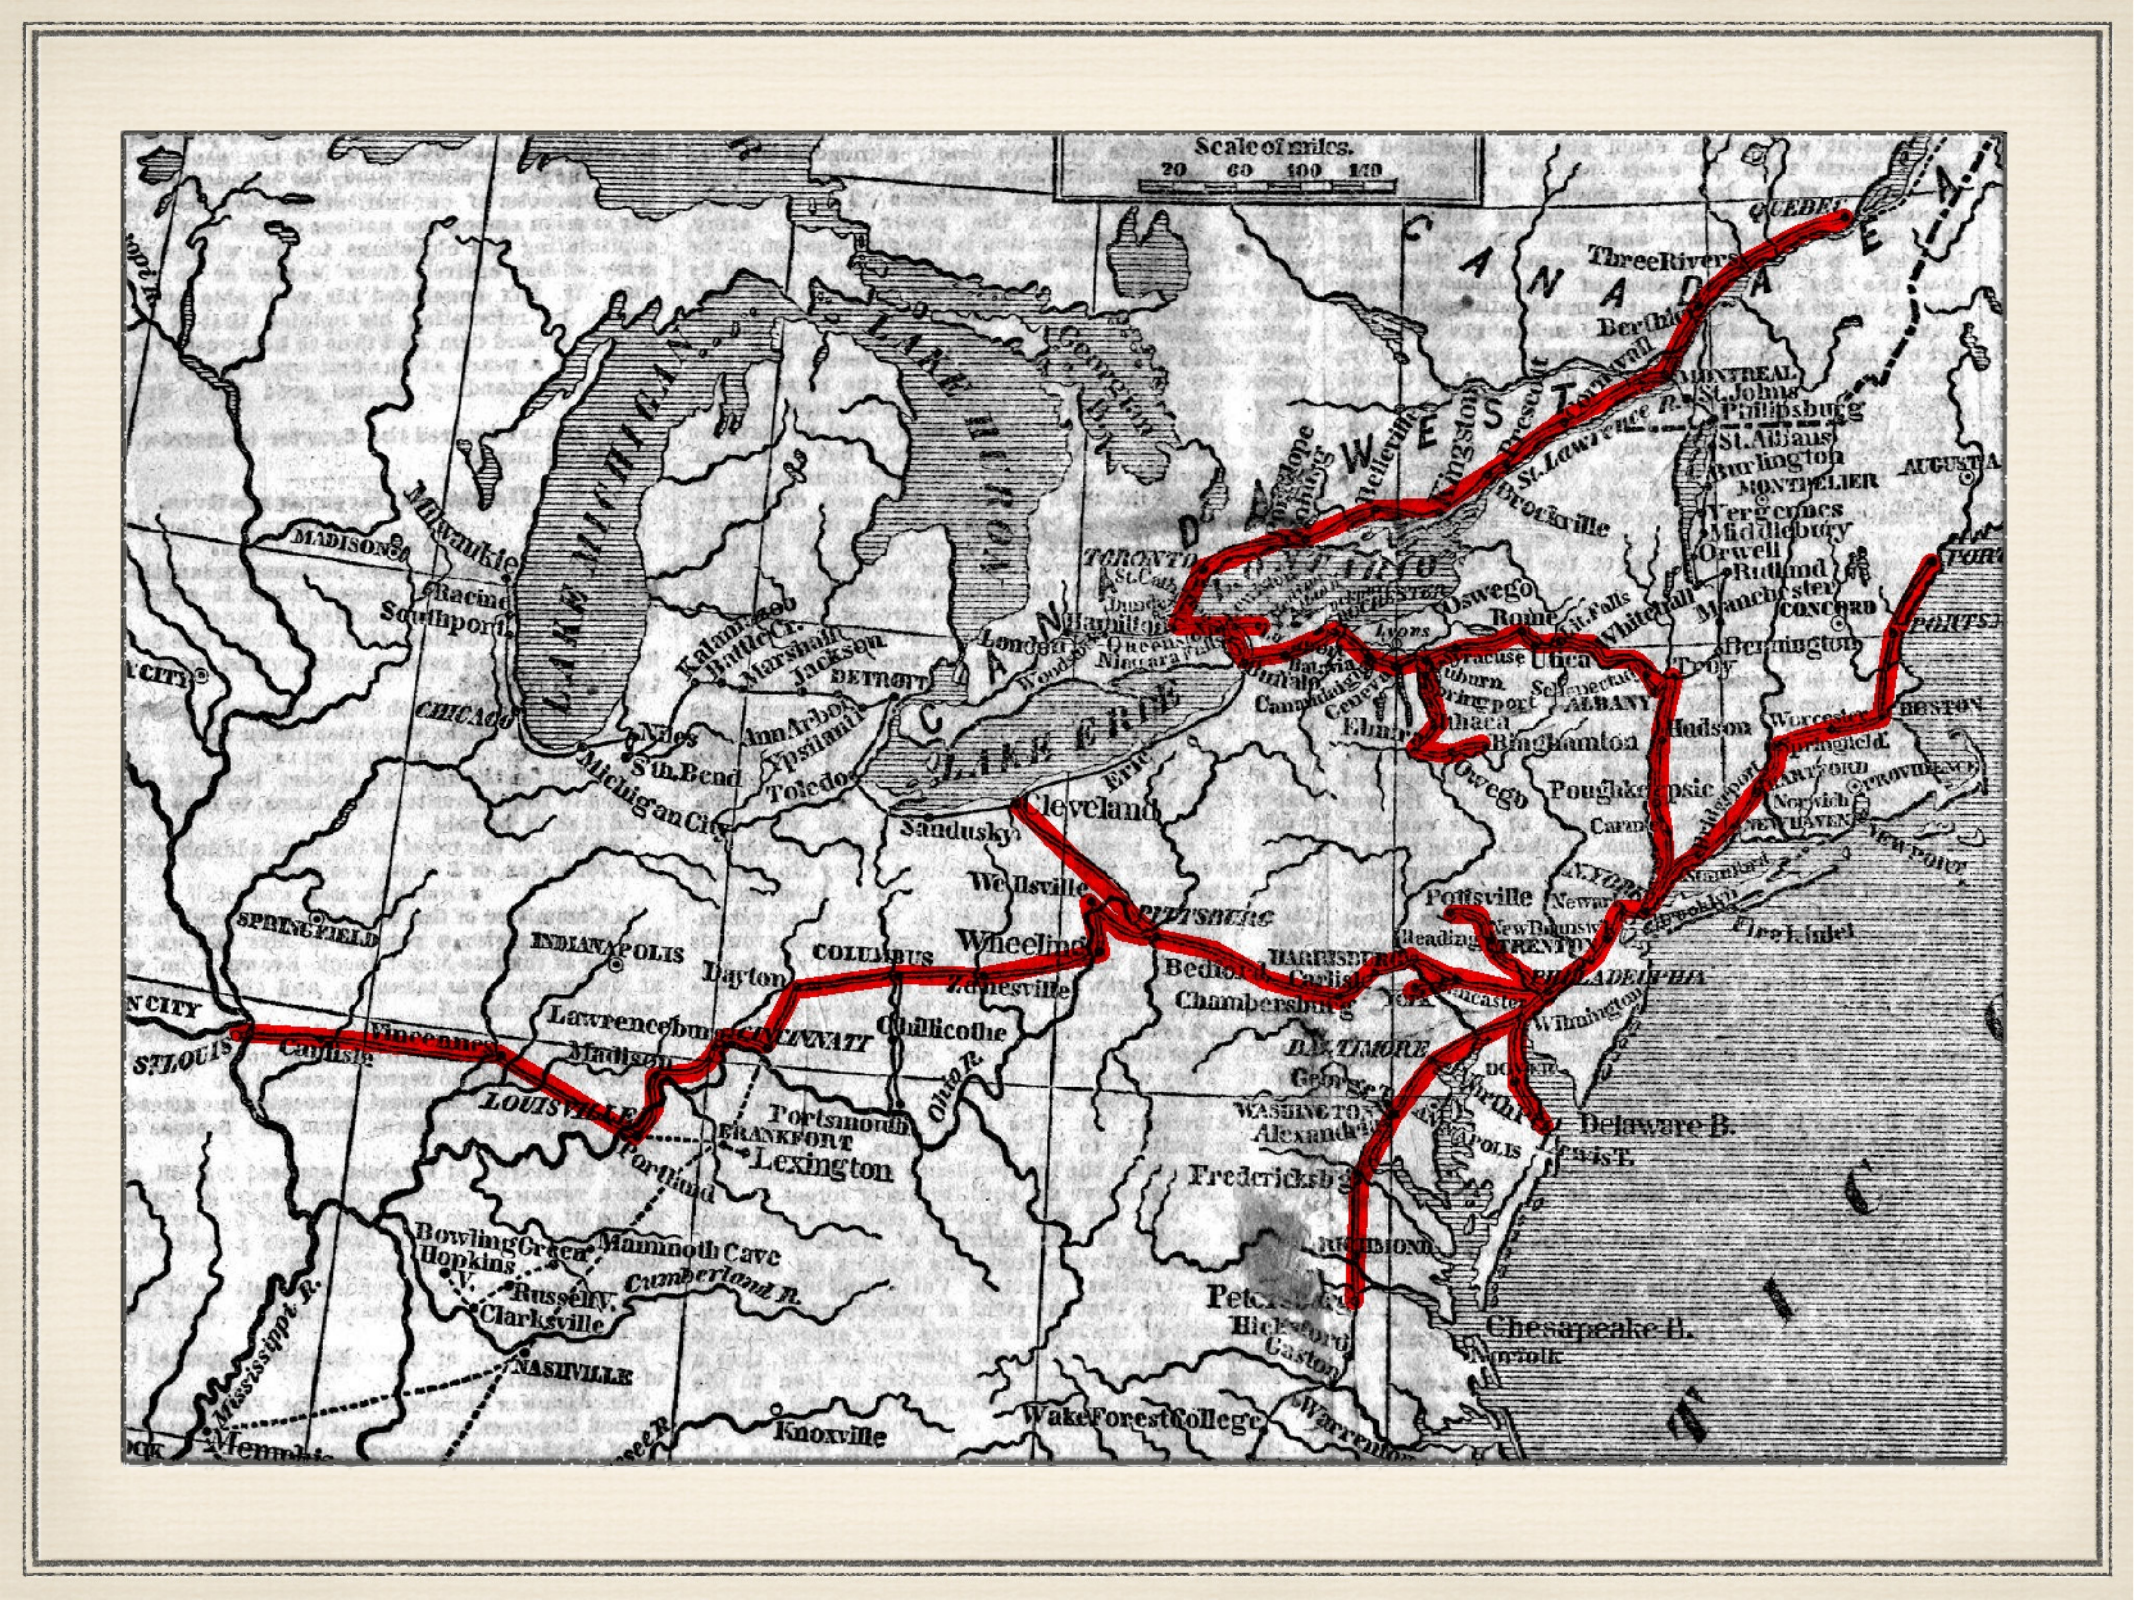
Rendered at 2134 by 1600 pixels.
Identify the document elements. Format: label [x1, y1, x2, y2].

text_box [121, 129, 2012, 1470]
picture [0, 0, 2134, 1600]
